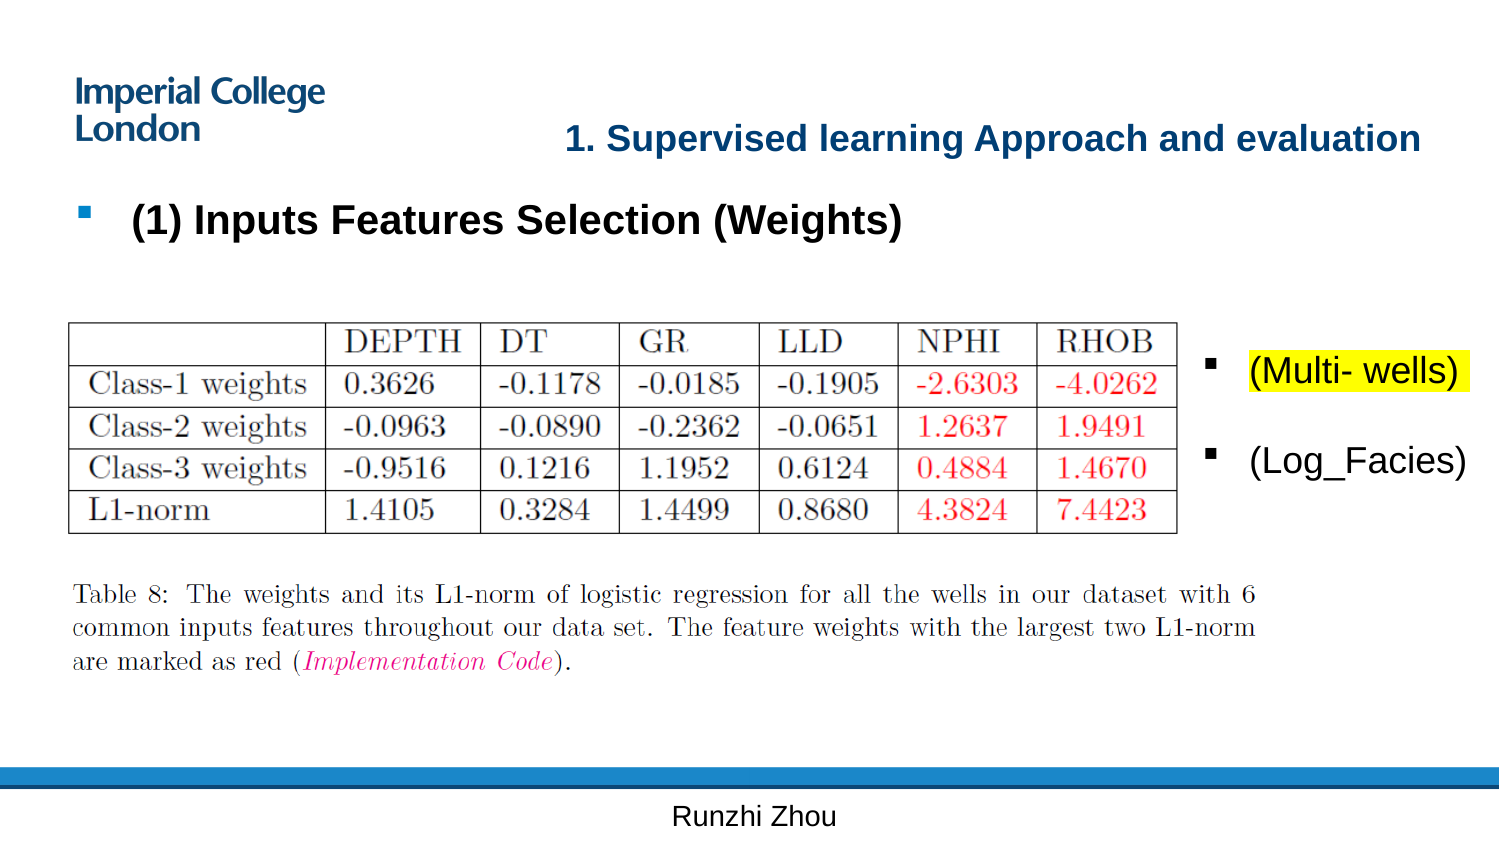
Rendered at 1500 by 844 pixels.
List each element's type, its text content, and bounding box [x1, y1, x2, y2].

text_box (Multi- wells) (Log_Facies) [1247, 338, 1485, 489]
subtitle (1) Inputs Features Selection (Weights) [75, 193, 1236, 268]
text_box Runzhi Zhou [61, 797, 1448, 840]
picture [0, 0, 1499, 844]
text_box 1. Supervised learning Approach and evaluation [549, 107, 1500, 167]
